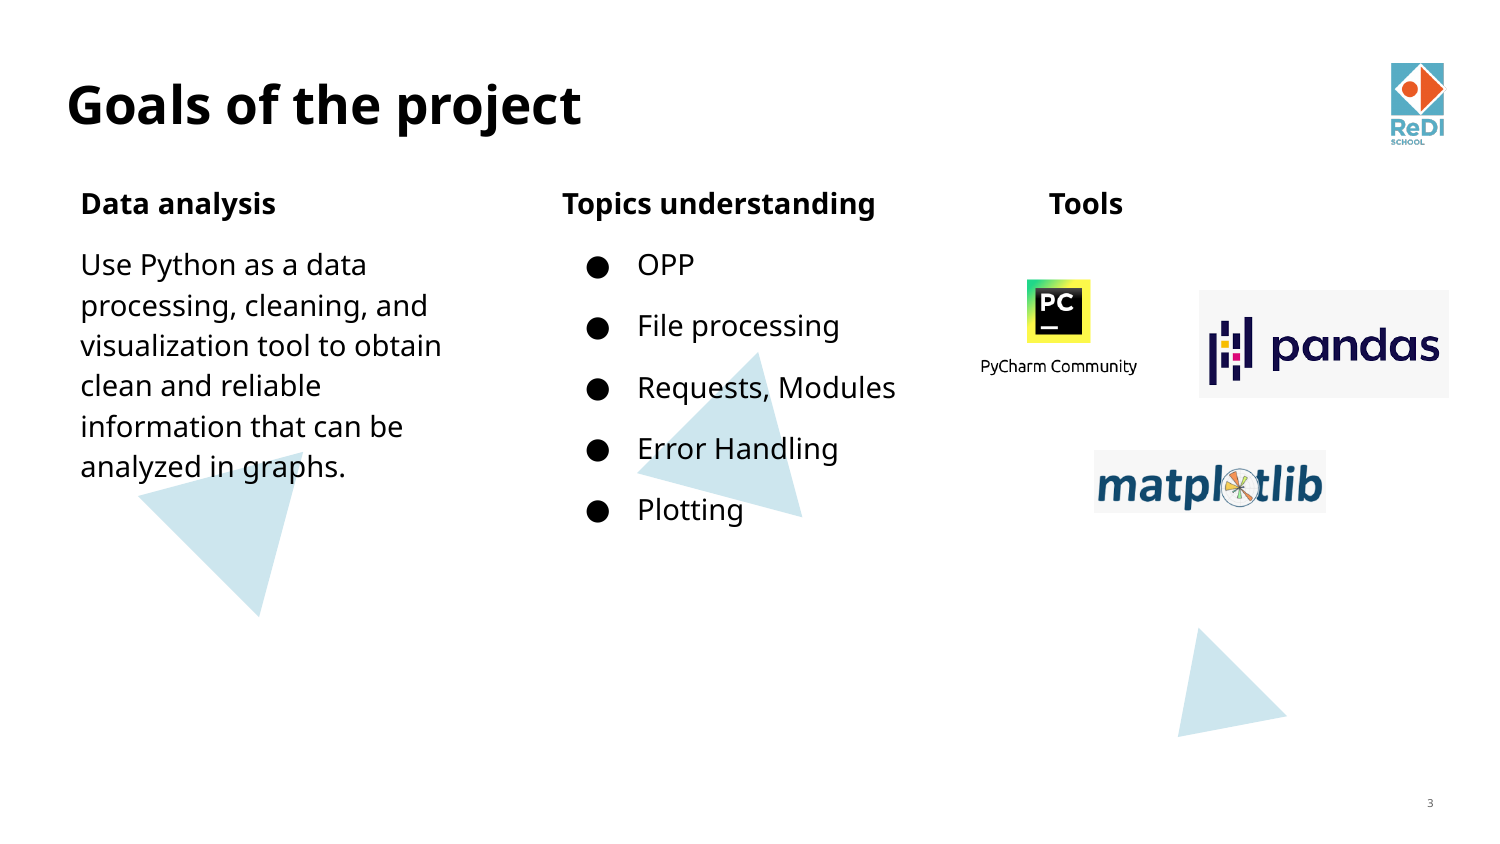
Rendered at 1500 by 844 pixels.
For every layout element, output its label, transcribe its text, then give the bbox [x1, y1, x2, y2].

picture [1094, 449, 1327, 513]
picture [969, 263, 1161, 386]
slide_number 3 [1388, 781, 1449, 827]
list Tools [1034, 165, 1474, 765]
title Goals of the project [51, 56, 1388, 151]
list Topics understanding OPP File processing Requests, Modules Error Handling Plotting [547, 165, 987, 765]
picture [1391, 63, 1447, 145]
list Data analysis Use Python as a data processing, cleaning, and visualization tool to obtain clean and reliable information that can be analyzed in graphs. [65, 165, 505, 765]
picture [1199, 289, 1450, 398]
